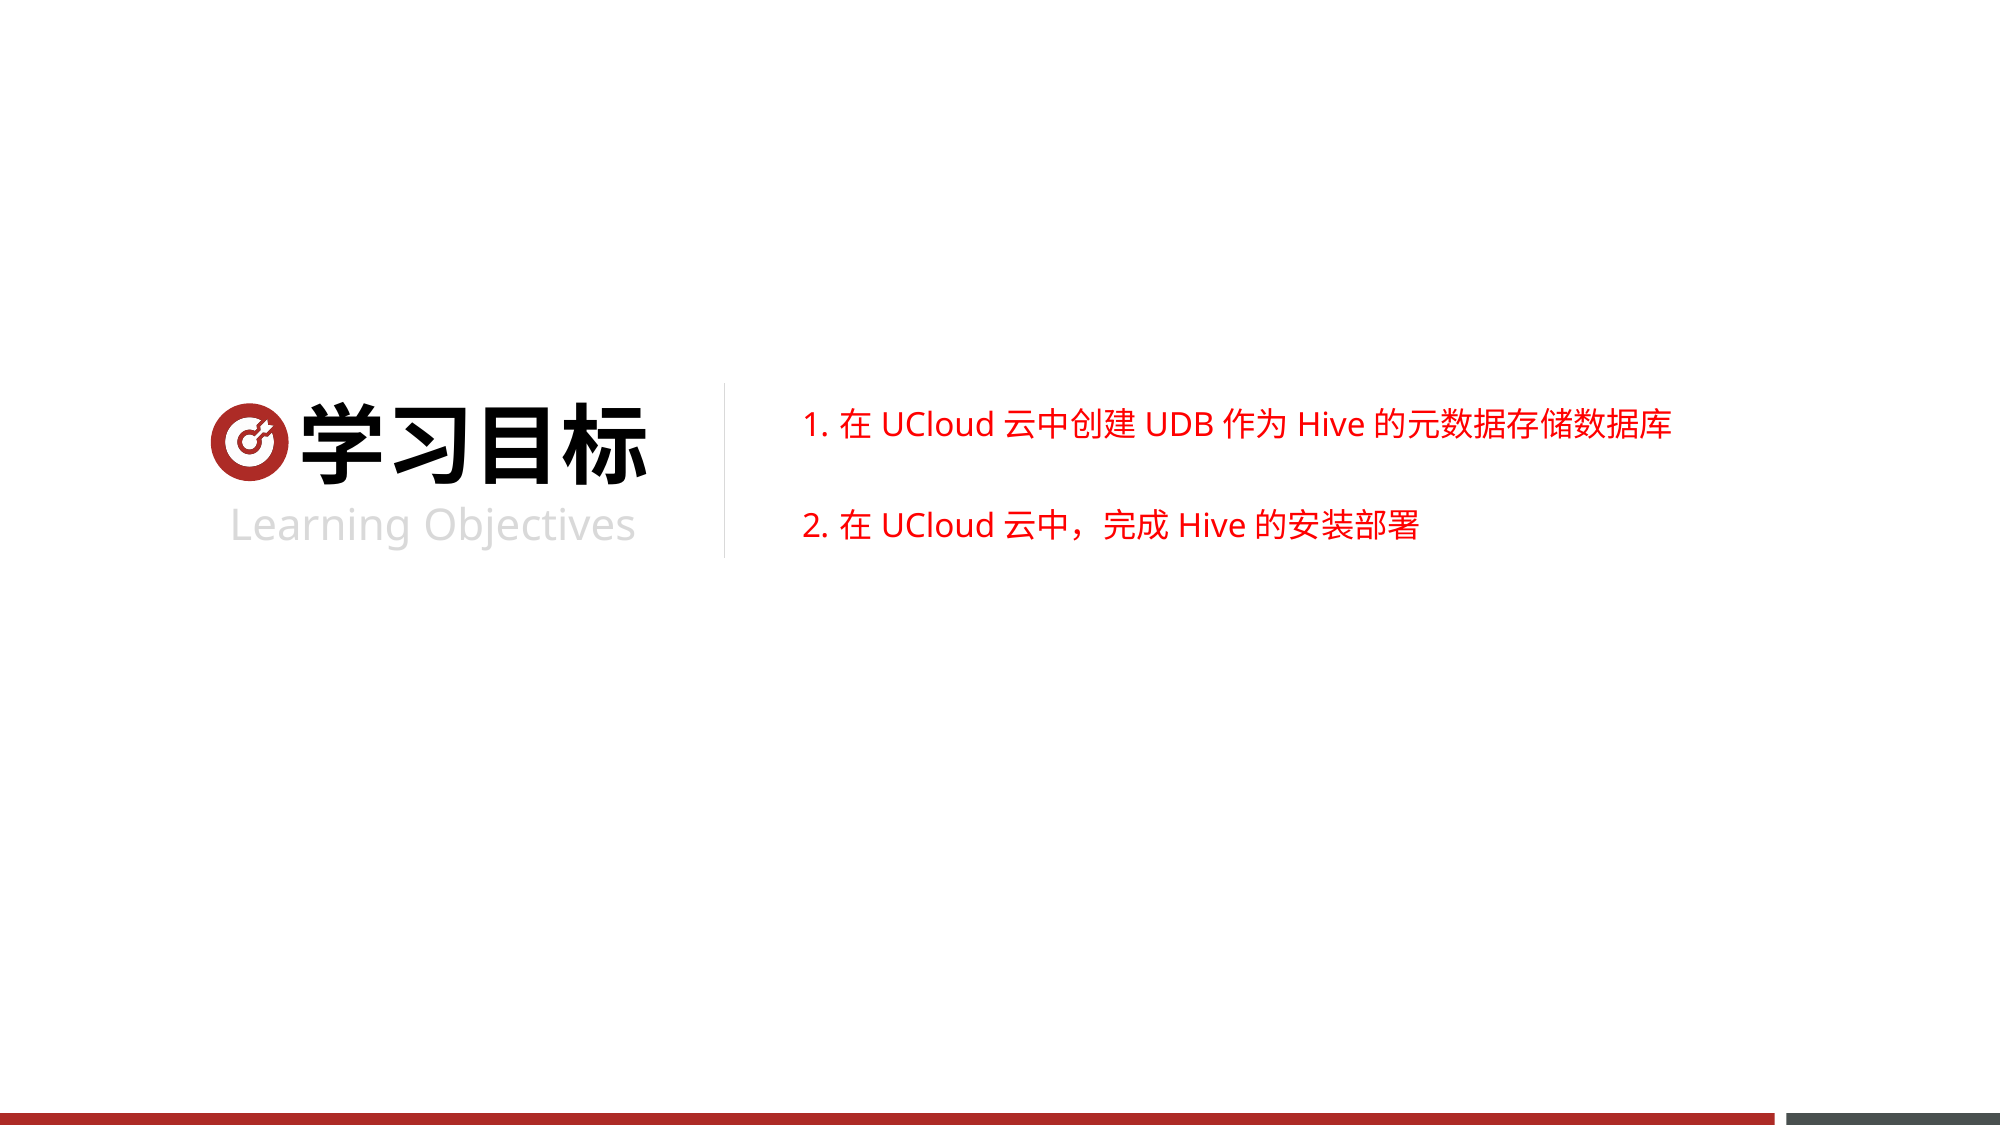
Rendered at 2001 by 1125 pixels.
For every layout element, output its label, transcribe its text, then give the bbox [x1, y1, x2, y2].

list 在UCloud云中创建UDB作为Hive的元数据存储数据库 在UCloud云中，完成Hive的安装部署 [787, 66, 1821, 842]
picture [216, 408, 283, 476]
